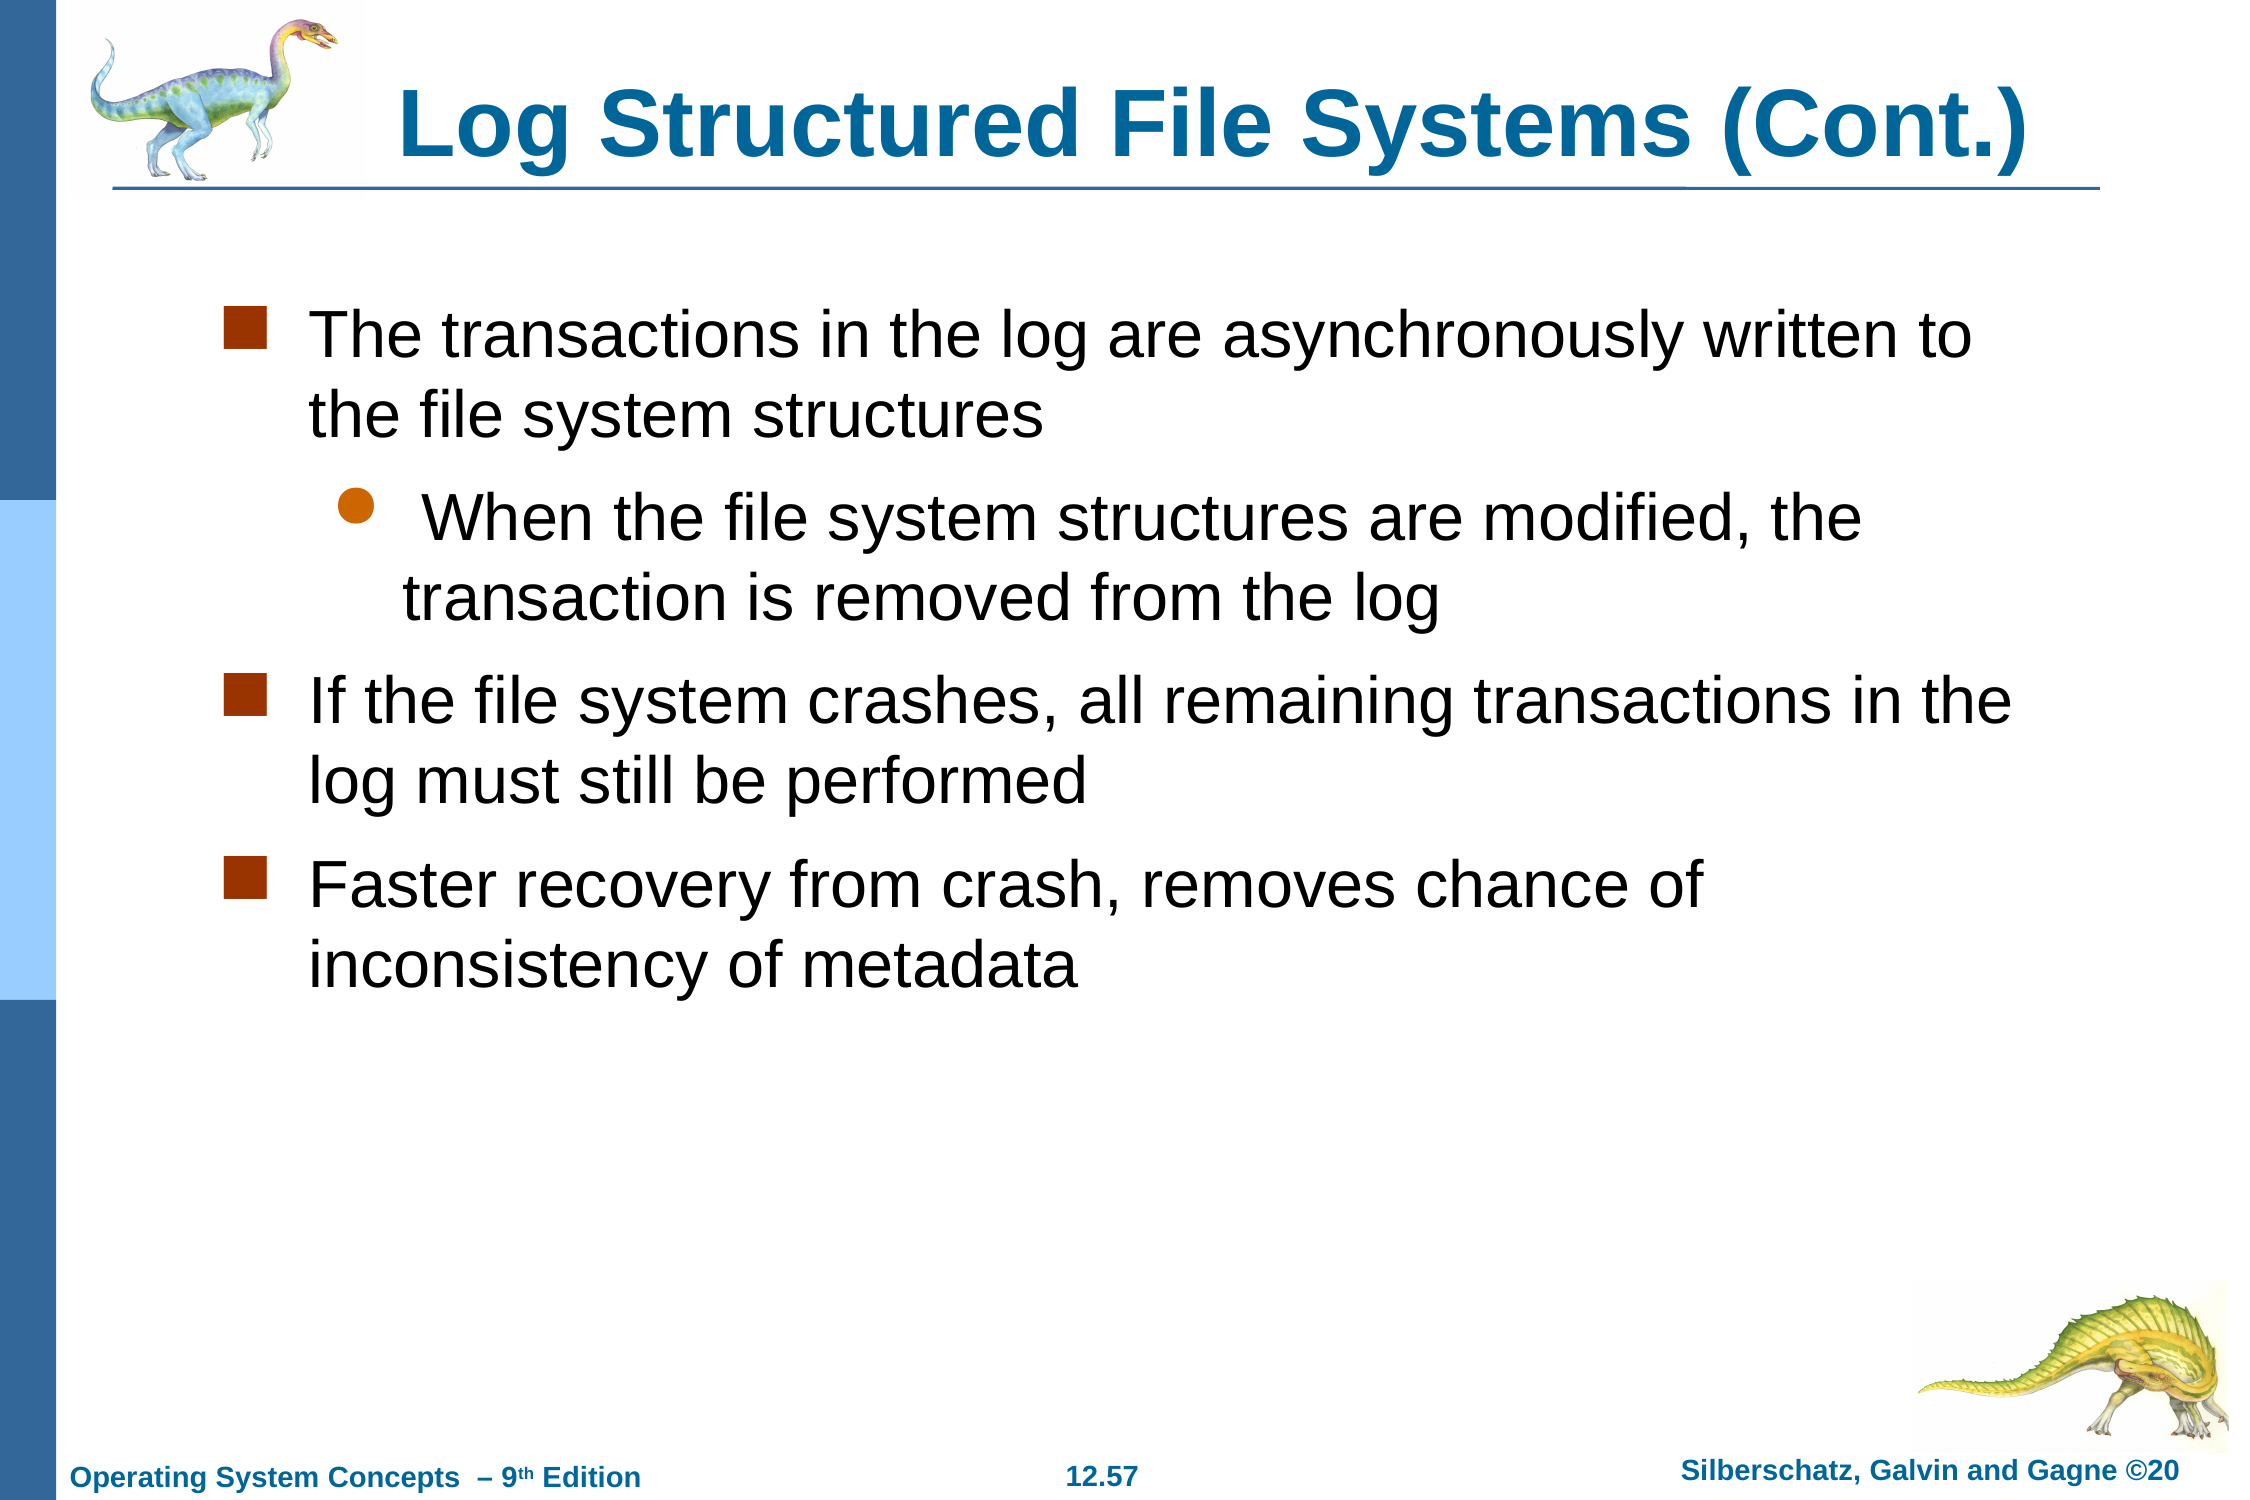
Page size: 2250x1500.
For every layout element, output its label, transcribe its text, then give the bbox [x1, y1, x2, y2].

list The transactions in the log are asynchronously written to the file system structures When the file system structures are modified, the transaction is removed from the log If the file system crashes, all remaining transactions in the log must still be performed Faster recovery from crash, removes chance of inconsistency of metadata [207, 279, 2103, 1442]
picture [1913, 1279, 2229, 1453]
picture [70, 0, 365, 199]
title Log Structured File Systems (Cont.) [289, 60, 2138, 187]
